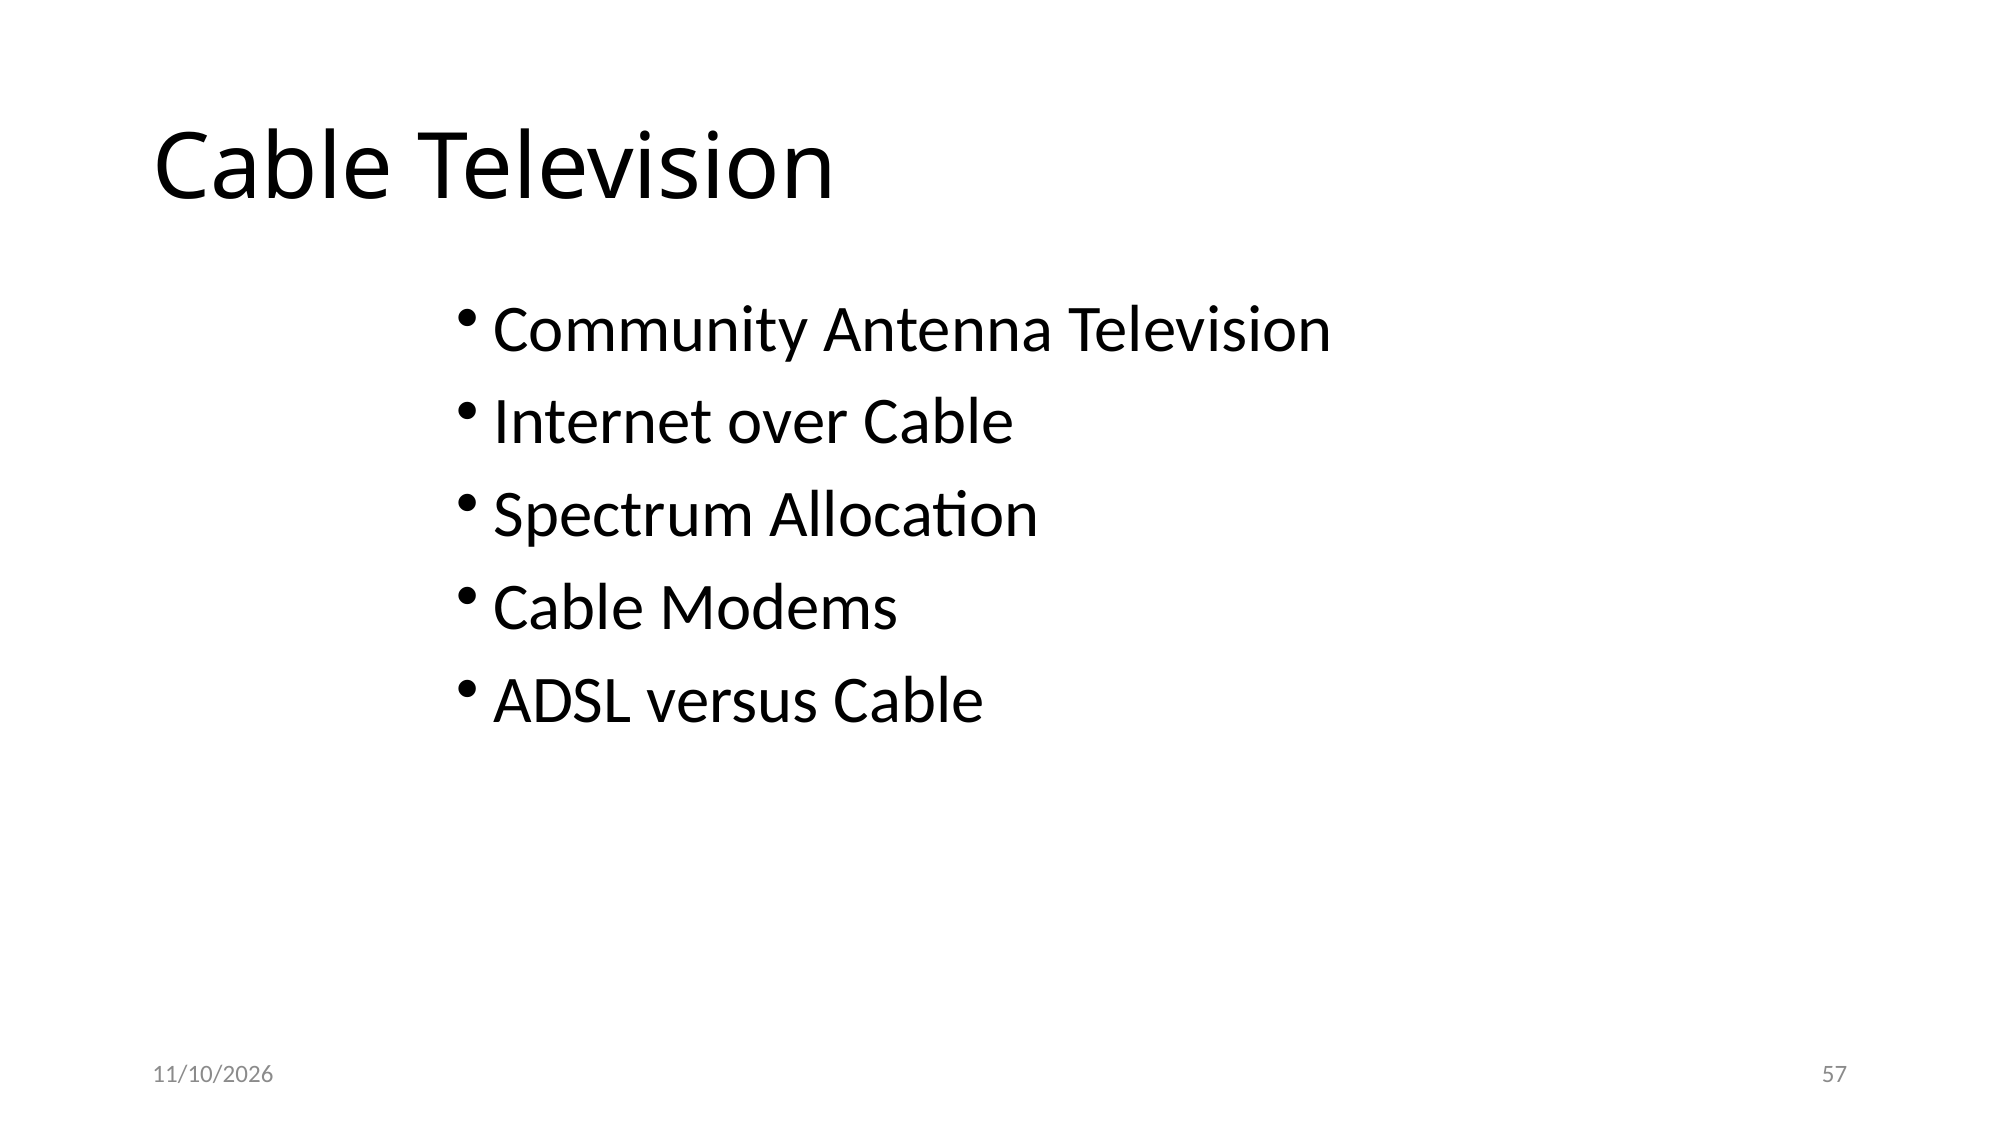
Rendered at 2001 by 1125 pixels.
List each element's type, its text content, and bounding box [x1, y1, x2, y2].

title Cable Television [137, 59, 1863, 278]
slide_number 57 [1412, 1042, 1863, 1103]
list Community Antenna Television Internet over Cable Spectrum Allocation Cable Modems ADSL versus Cable [441, 285, 1750, 1075]
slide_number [137, 1042, 588, 1103]
